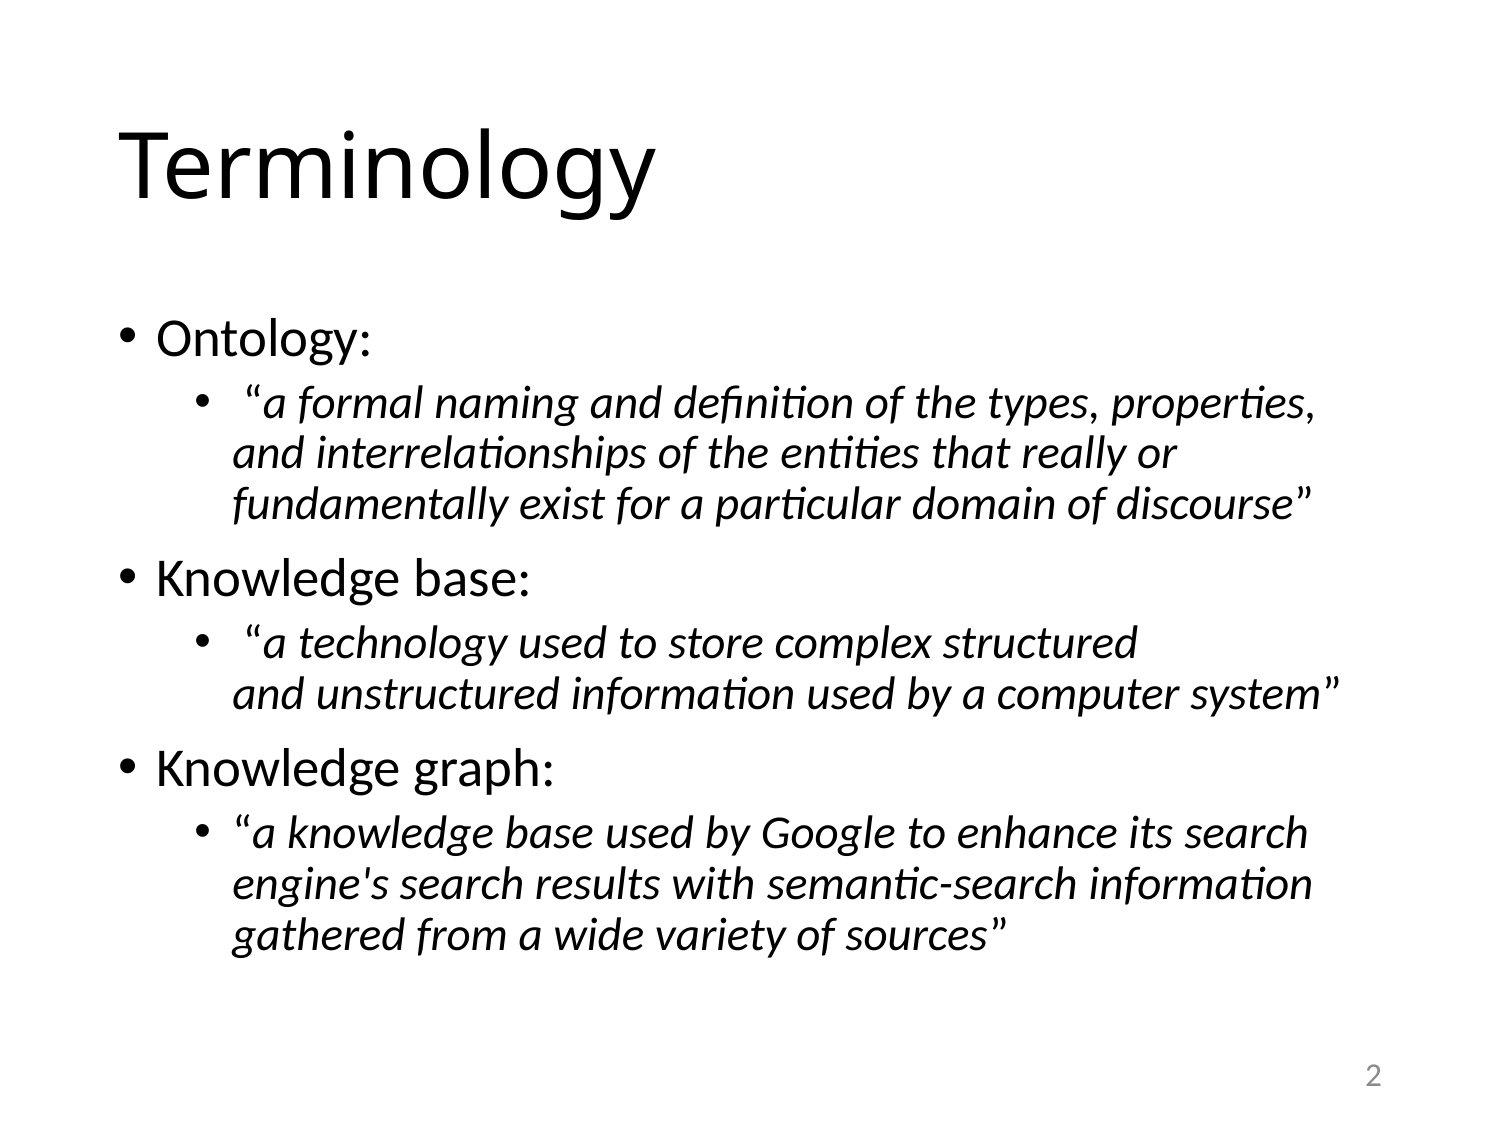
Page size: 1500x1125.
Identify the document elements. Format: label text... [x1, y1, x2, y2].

list Ontology: “a formal naming and definition of the types, properties, and interrelationships of the entities that really or fundamentally exist for a particular domain of discourse” Knowledge base: “a technology used to store complex structured and unstructured information used by a computer system” Knowledge graph: “a knowledge base used by Google to enhance its search engine's search results with semantic-search information gathered from a wide variety of sources” [103, 301, 1368, 1016]
title Terminology [103, 59, 1397, 278]
slide_number 2 [1059, 1042, 1397, 1103]
